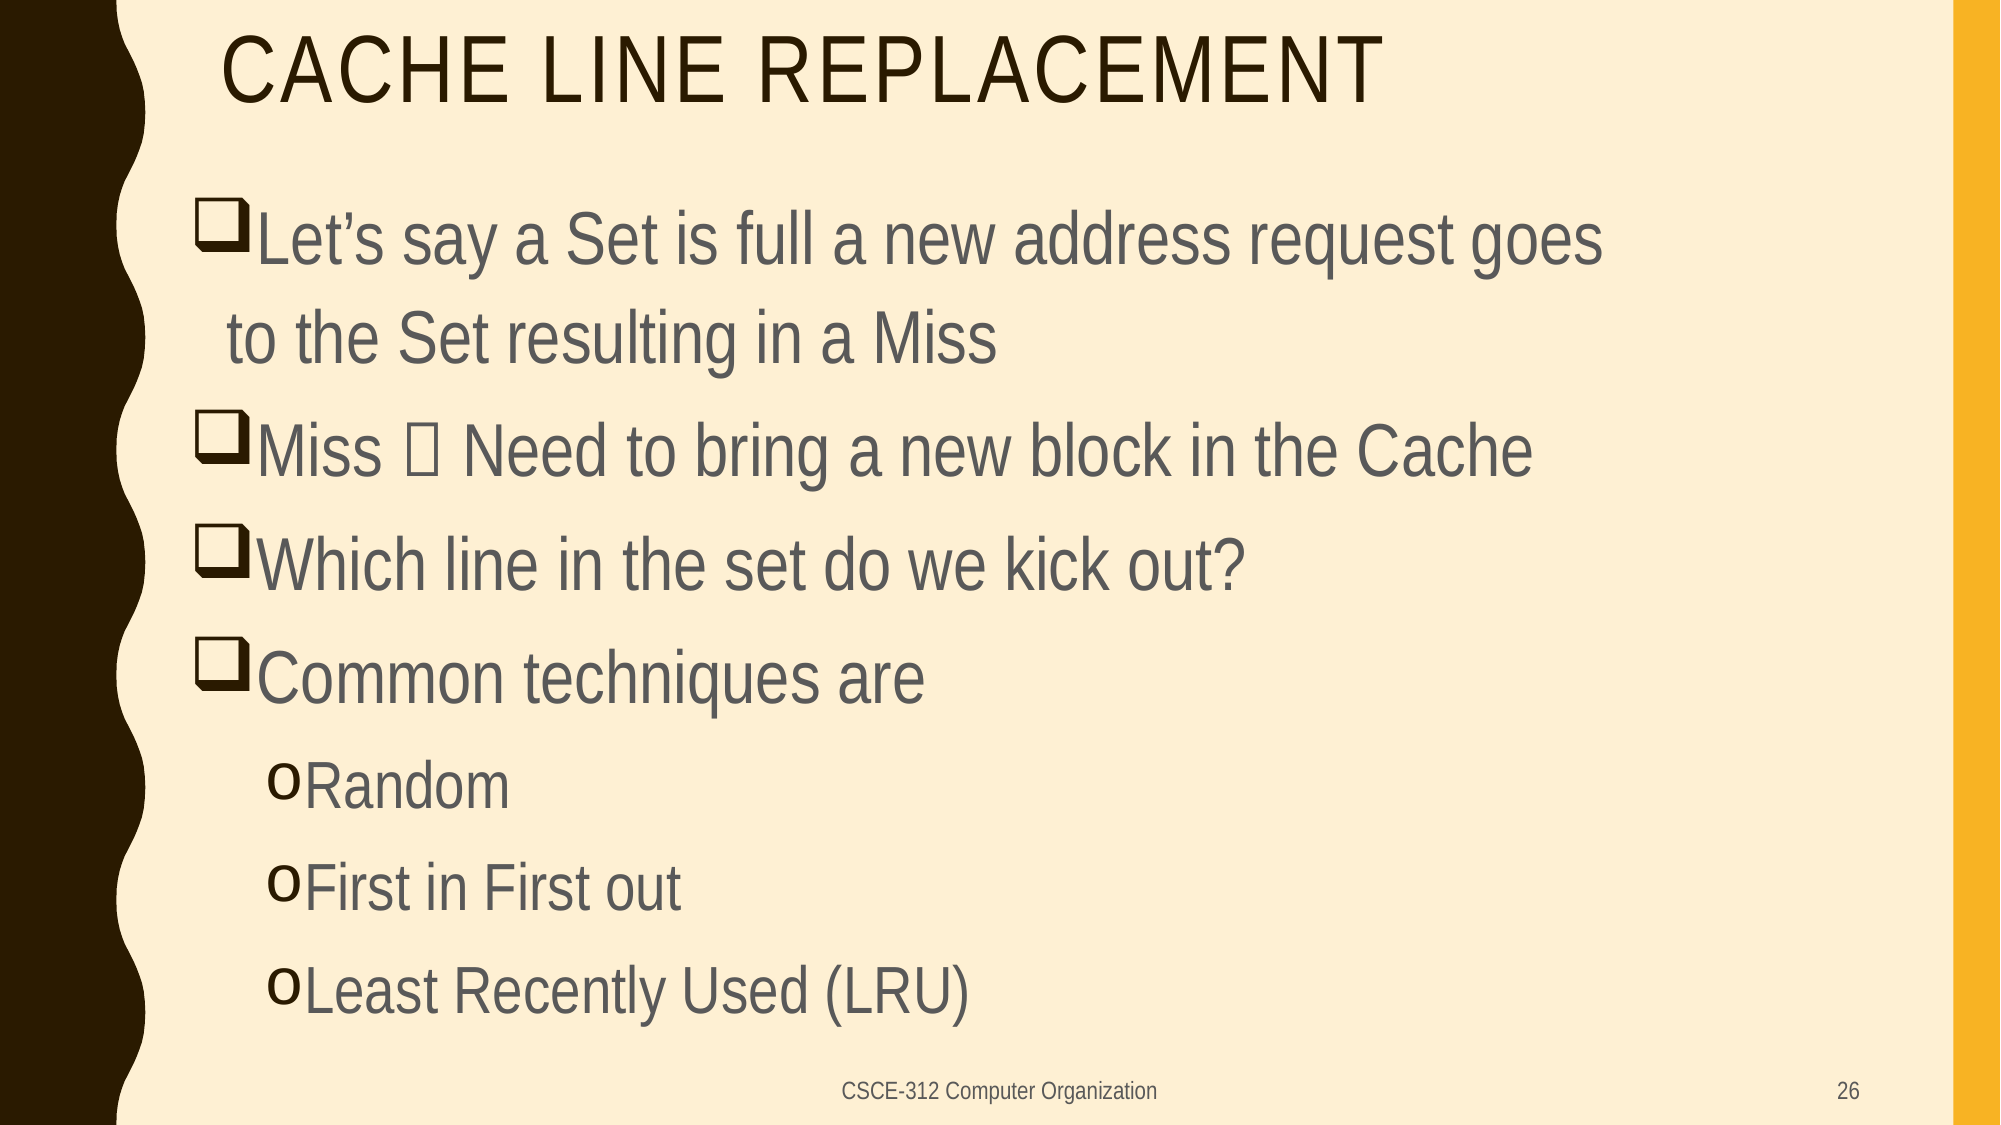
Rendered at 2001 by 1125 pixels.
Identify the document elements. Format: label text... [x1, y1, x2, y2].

list Let’s say a Set is full a new address request goes to the Set resulting in a Miss Miss  Need to bring a new block in the Cache Which line in the set do we kick out? Common techniques are Random First in First out Least Recently Used (LRU) [174, 172, 1677, 1020]
title Cache Line Replacement [205, 11, 1942, 132]
slide_number 26 [1412, 1061, 1875, 1119]
footer CSCE-312 Computer Organization [662, 1061, 1338, 1119]
